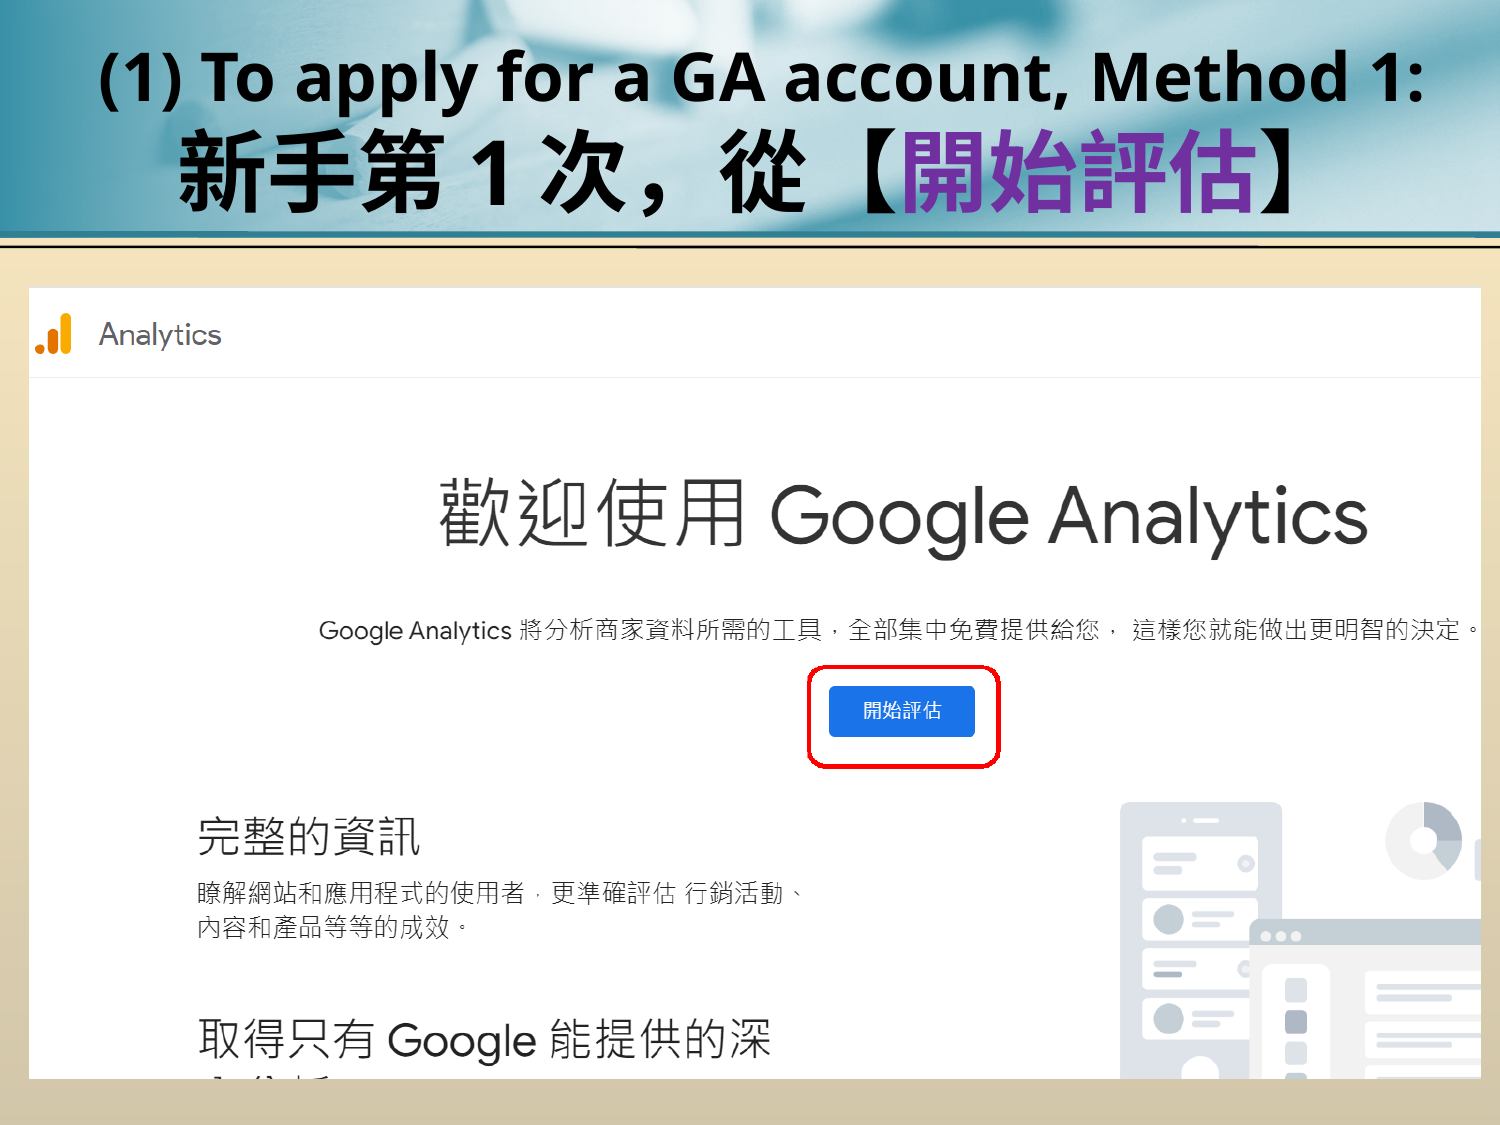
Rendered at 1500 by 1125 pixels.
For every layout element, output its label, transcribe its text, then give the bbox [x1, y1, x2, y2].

title (1) To apply for a GA account, Method 1: 新手第1次，從【開始評估】 [45, 24, 1481, 233]
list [29, 286, 1481, 1079]
